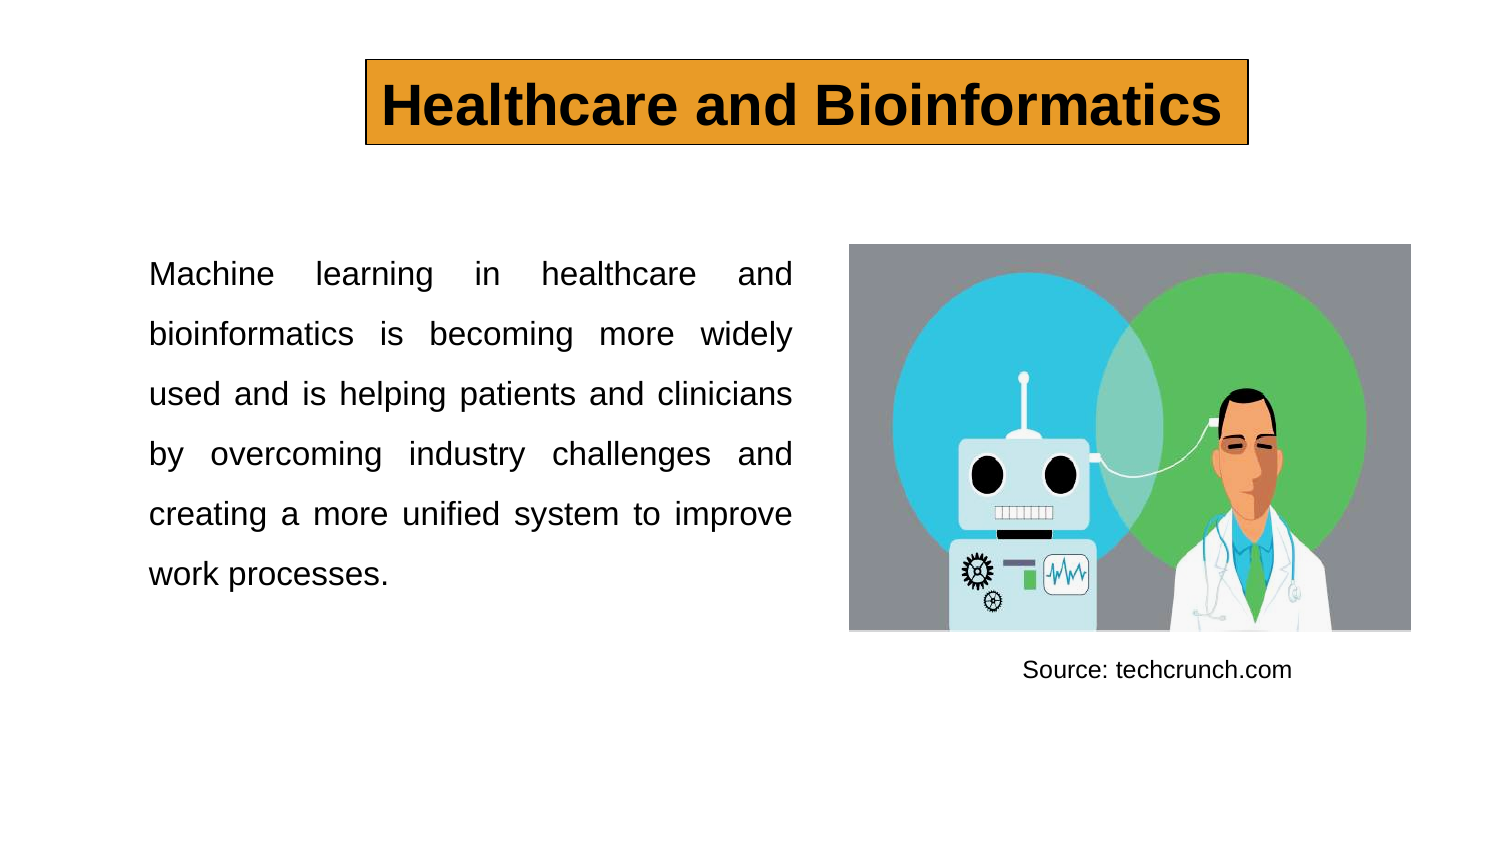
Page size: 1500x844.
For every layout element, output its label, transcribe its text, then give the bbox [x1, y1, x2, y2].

text_box Source: techcrunch.com [1007, 639, 1411, 699]
picture [849, 244, 1411, 632]
text_box Machine learning in healthcare and bioinformatics is becoming more widely used and is helping patients and clinicians by overcoming industry challenges and creating a more unified system to improve work processes. [134, 177, 810, 607]
text_box Healthcare and Bioinformatics [366, 59, 1249, 145]
